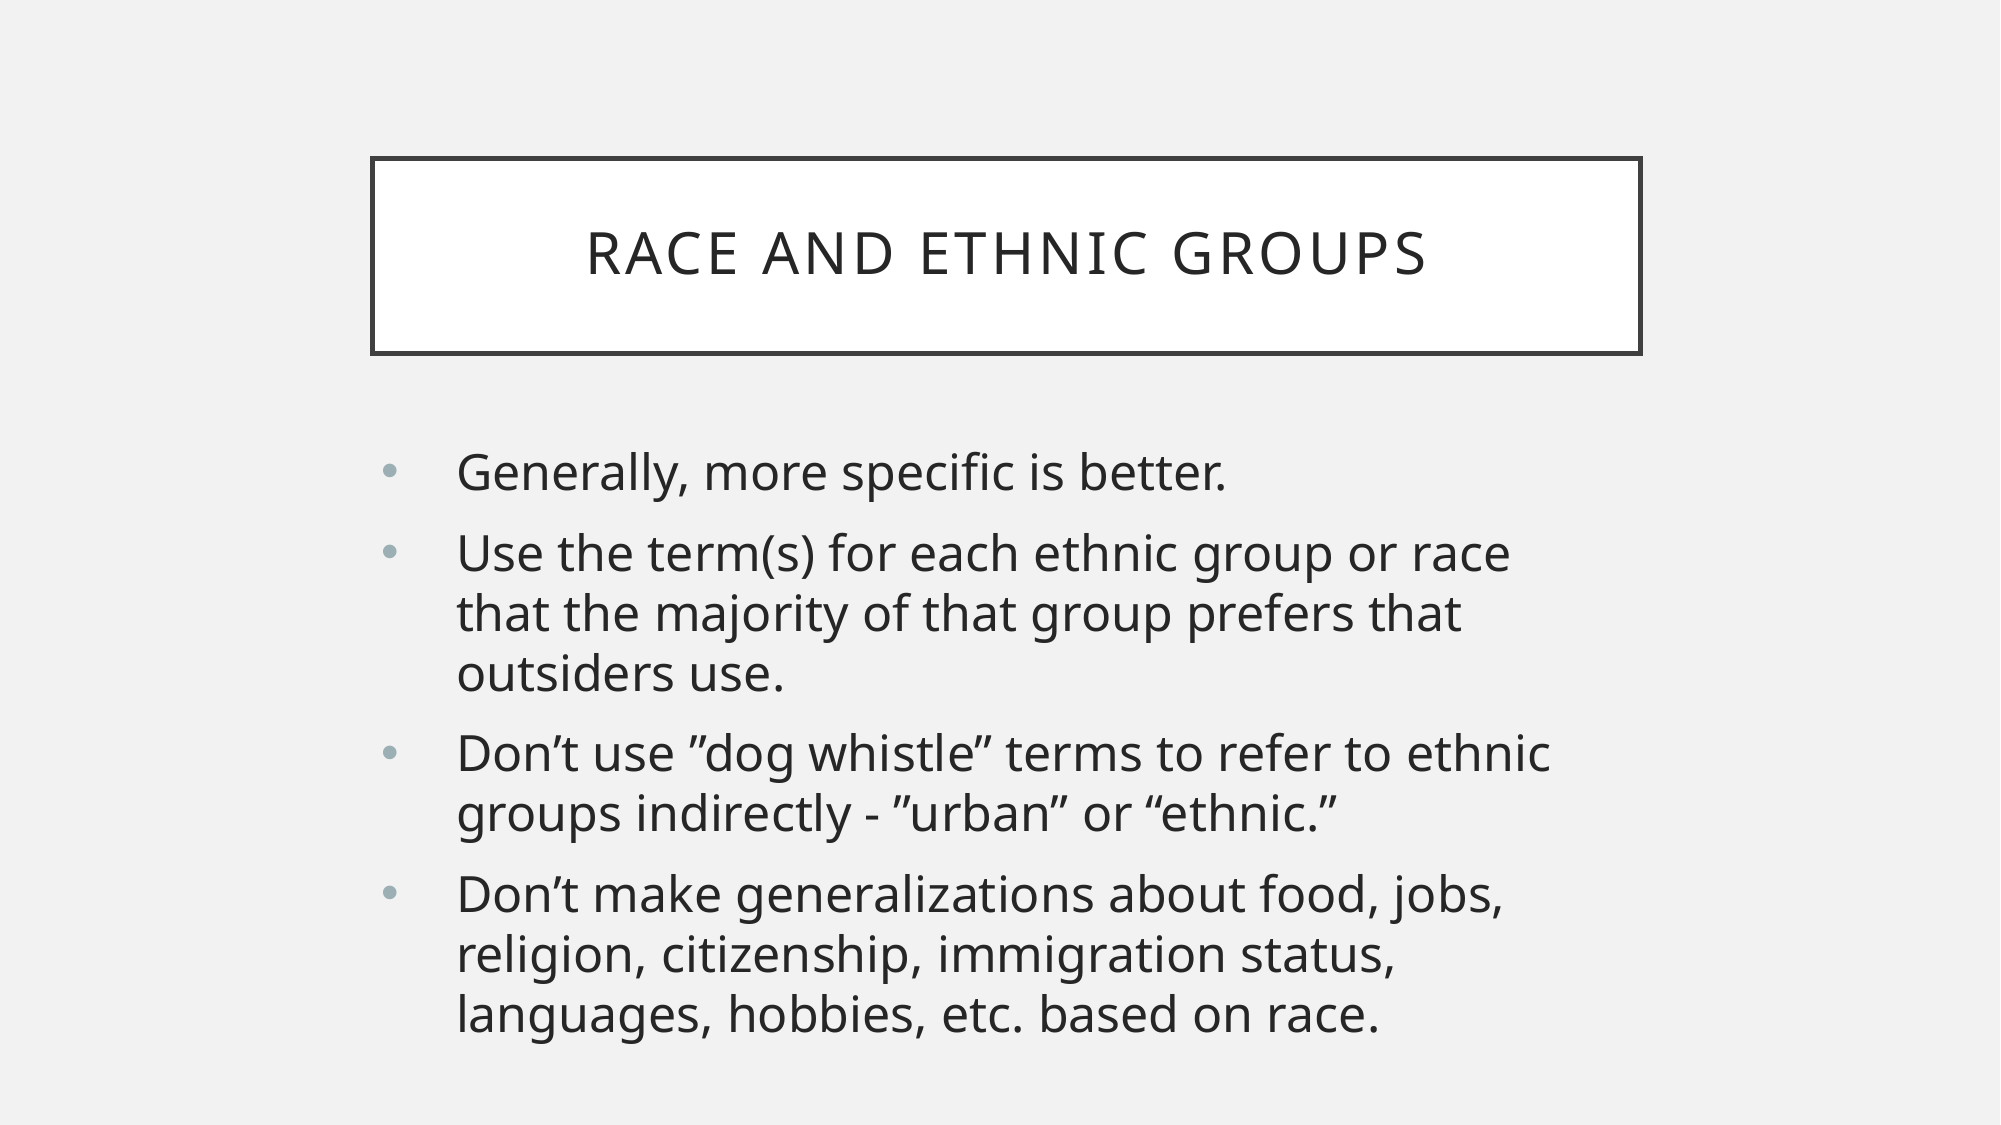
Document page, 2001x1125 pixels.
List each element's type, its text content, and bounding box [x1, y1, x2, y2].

title Race and Ethnic groups [370, 156, 1643, 356]
list Generally, more specific is better. Use the term(s) for each ethnic group or race that the majority of that group prefers that outsiders use. Don’t use ”dog whistle” terms to refer to ethnic groups indirectly - ”urban” or “ethnic.” Don’t make generalizations about food, jobs, religion, citizenship, immigration status, languages, hobbies, etc. based on race. [366, 432, 1634, 942]
